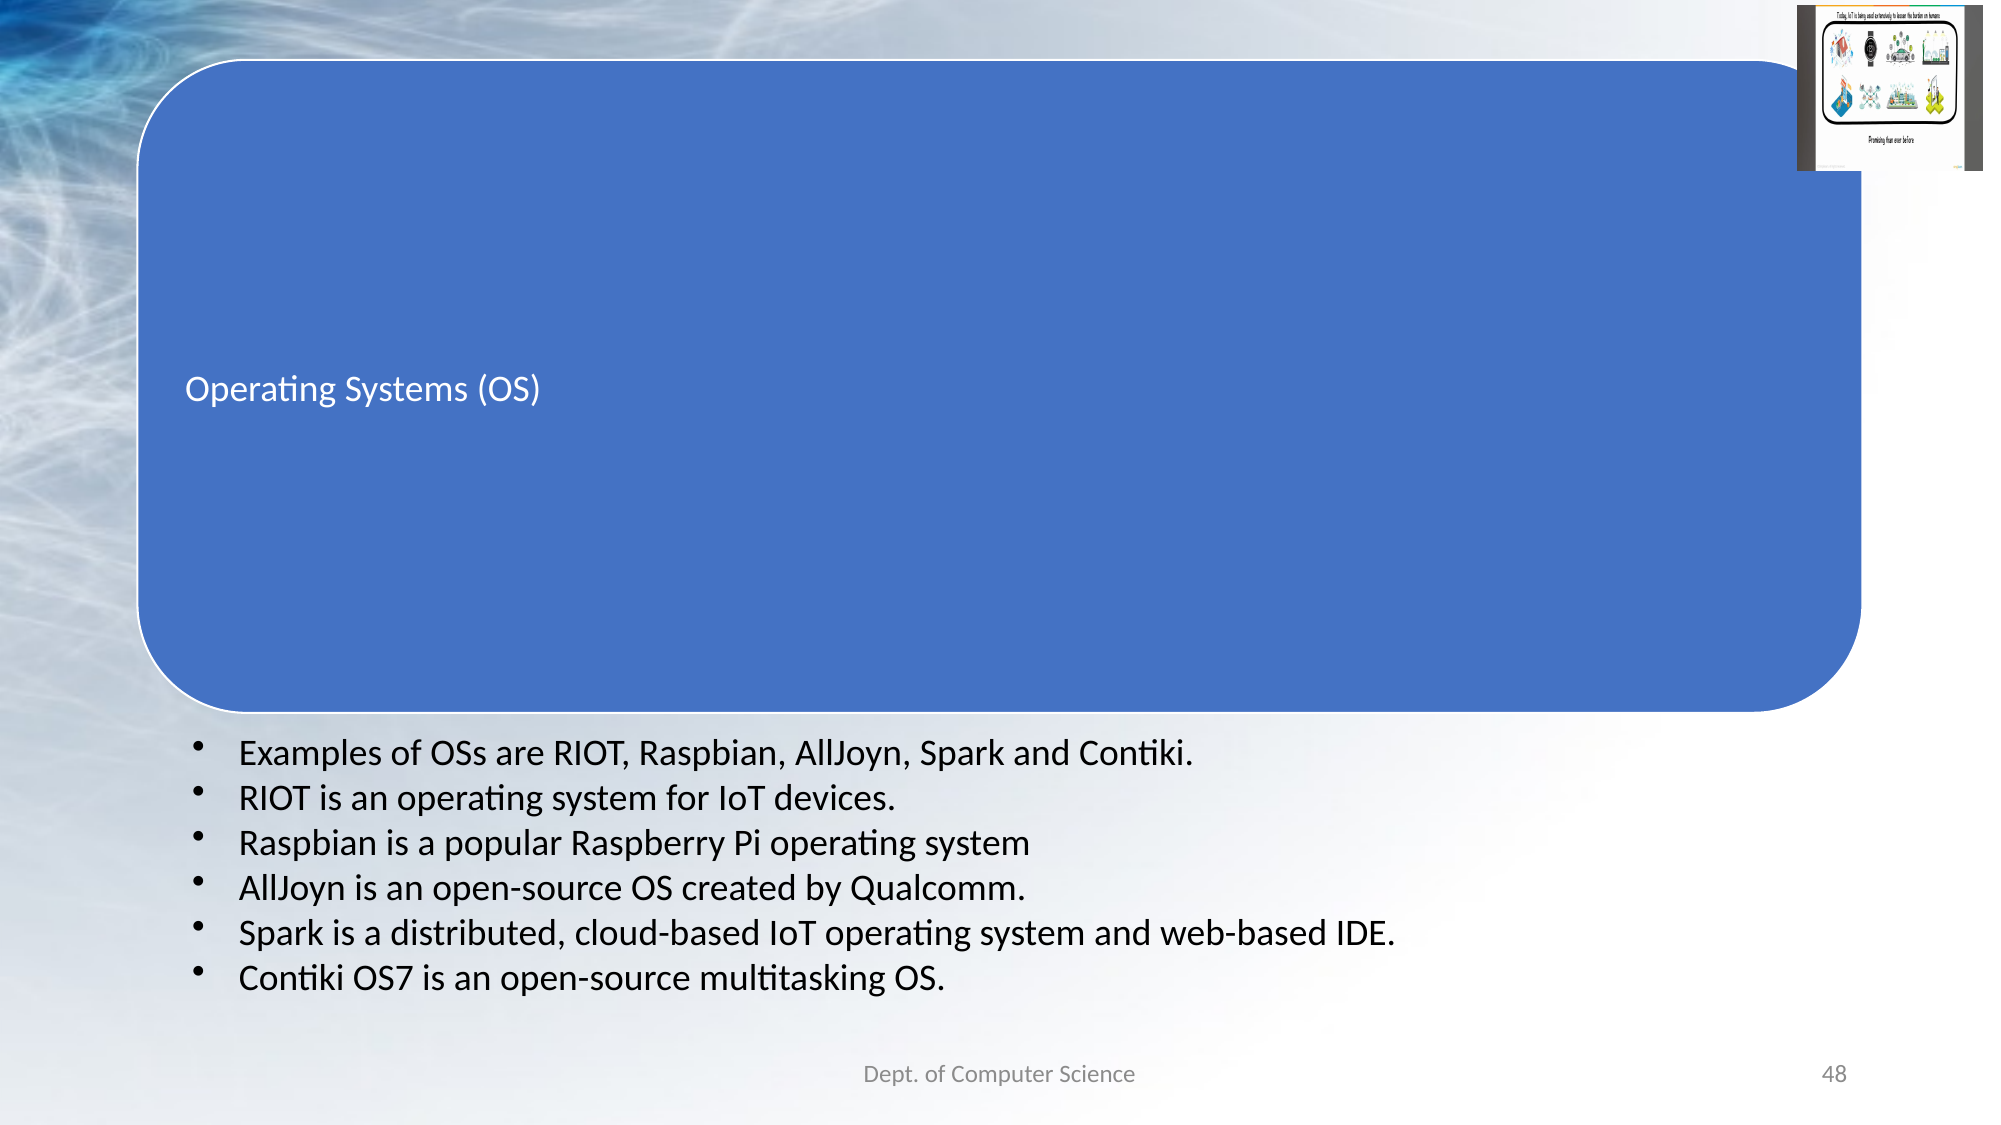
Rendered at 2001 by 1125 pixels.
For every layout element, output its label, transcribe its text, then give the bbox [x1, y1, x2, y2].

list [137, 59, 1863, 1014]
slide_number 48 [1412, 1042, 1863, 1103]
picture [0, 0, 2001, 1125]
footer Dept. of Computer Science [662, 1042, 1338, 1103]
